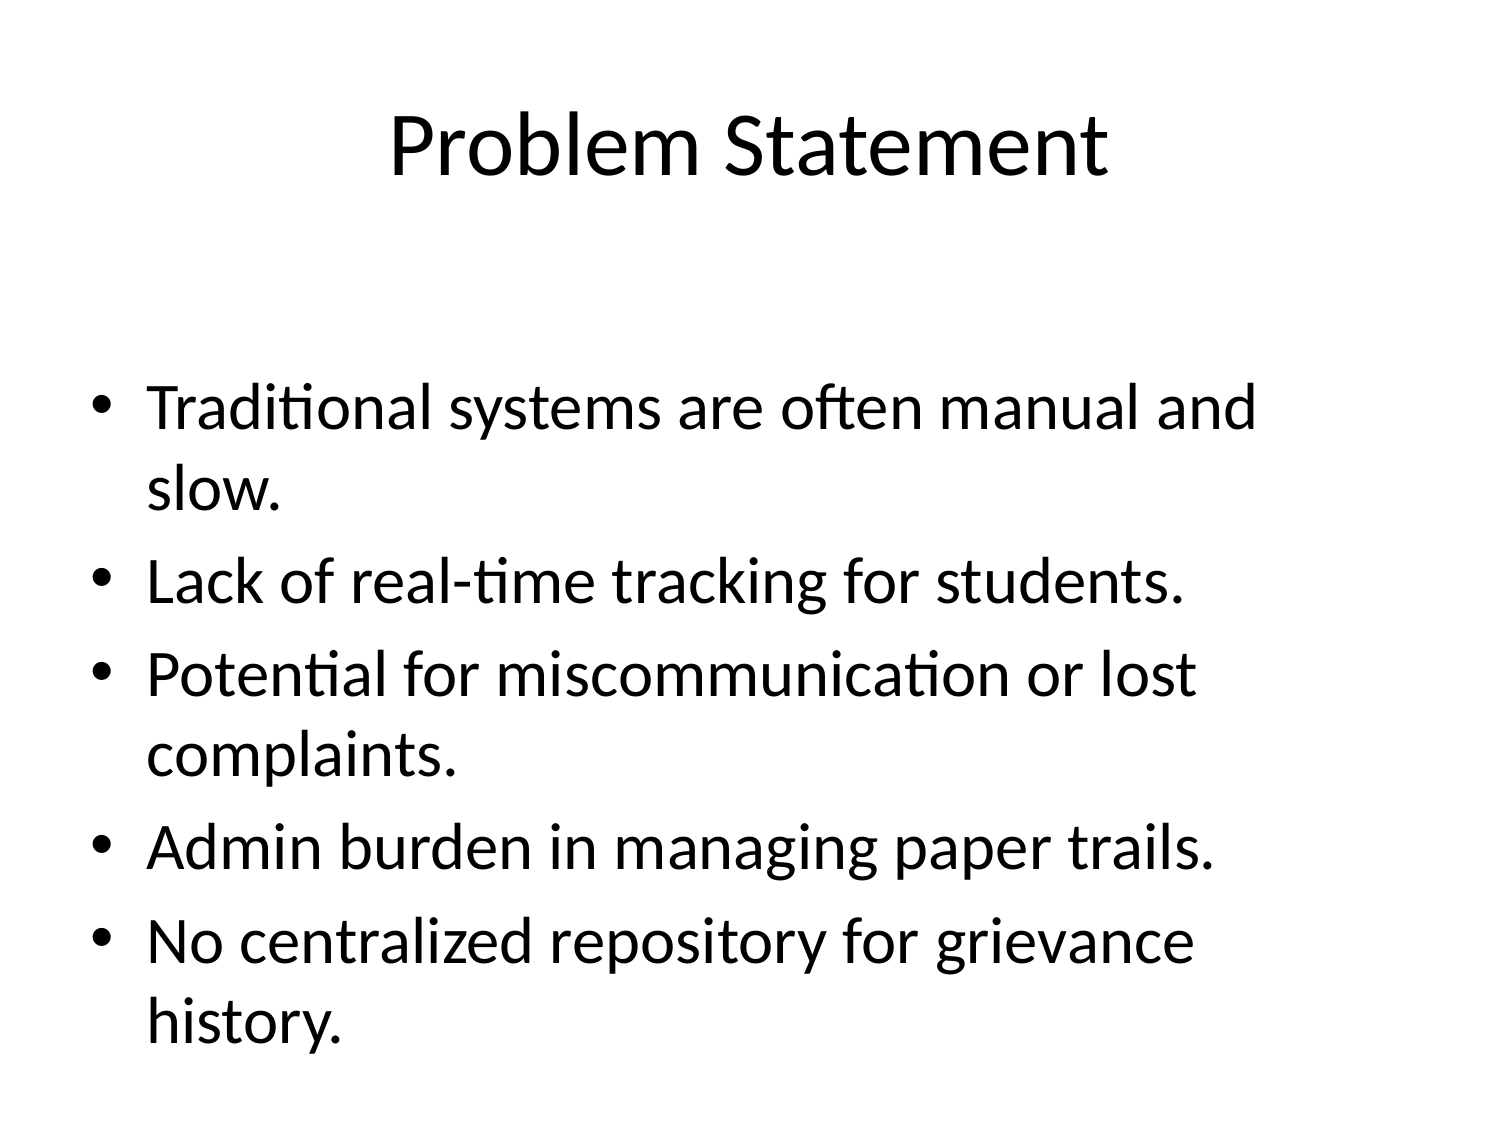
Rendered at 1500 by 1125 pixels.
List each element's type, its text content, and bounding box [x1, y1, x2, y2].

list Traditional systems are often manual and slow. Lack of real-time tracking for students. Potential for miscommunication or lost complaints. Admin burden in managing paper trails. No centralized repository for grievance history. [75, 262, 1425, 1005]
title Problem Statement [75, 45, 1425, 233]
